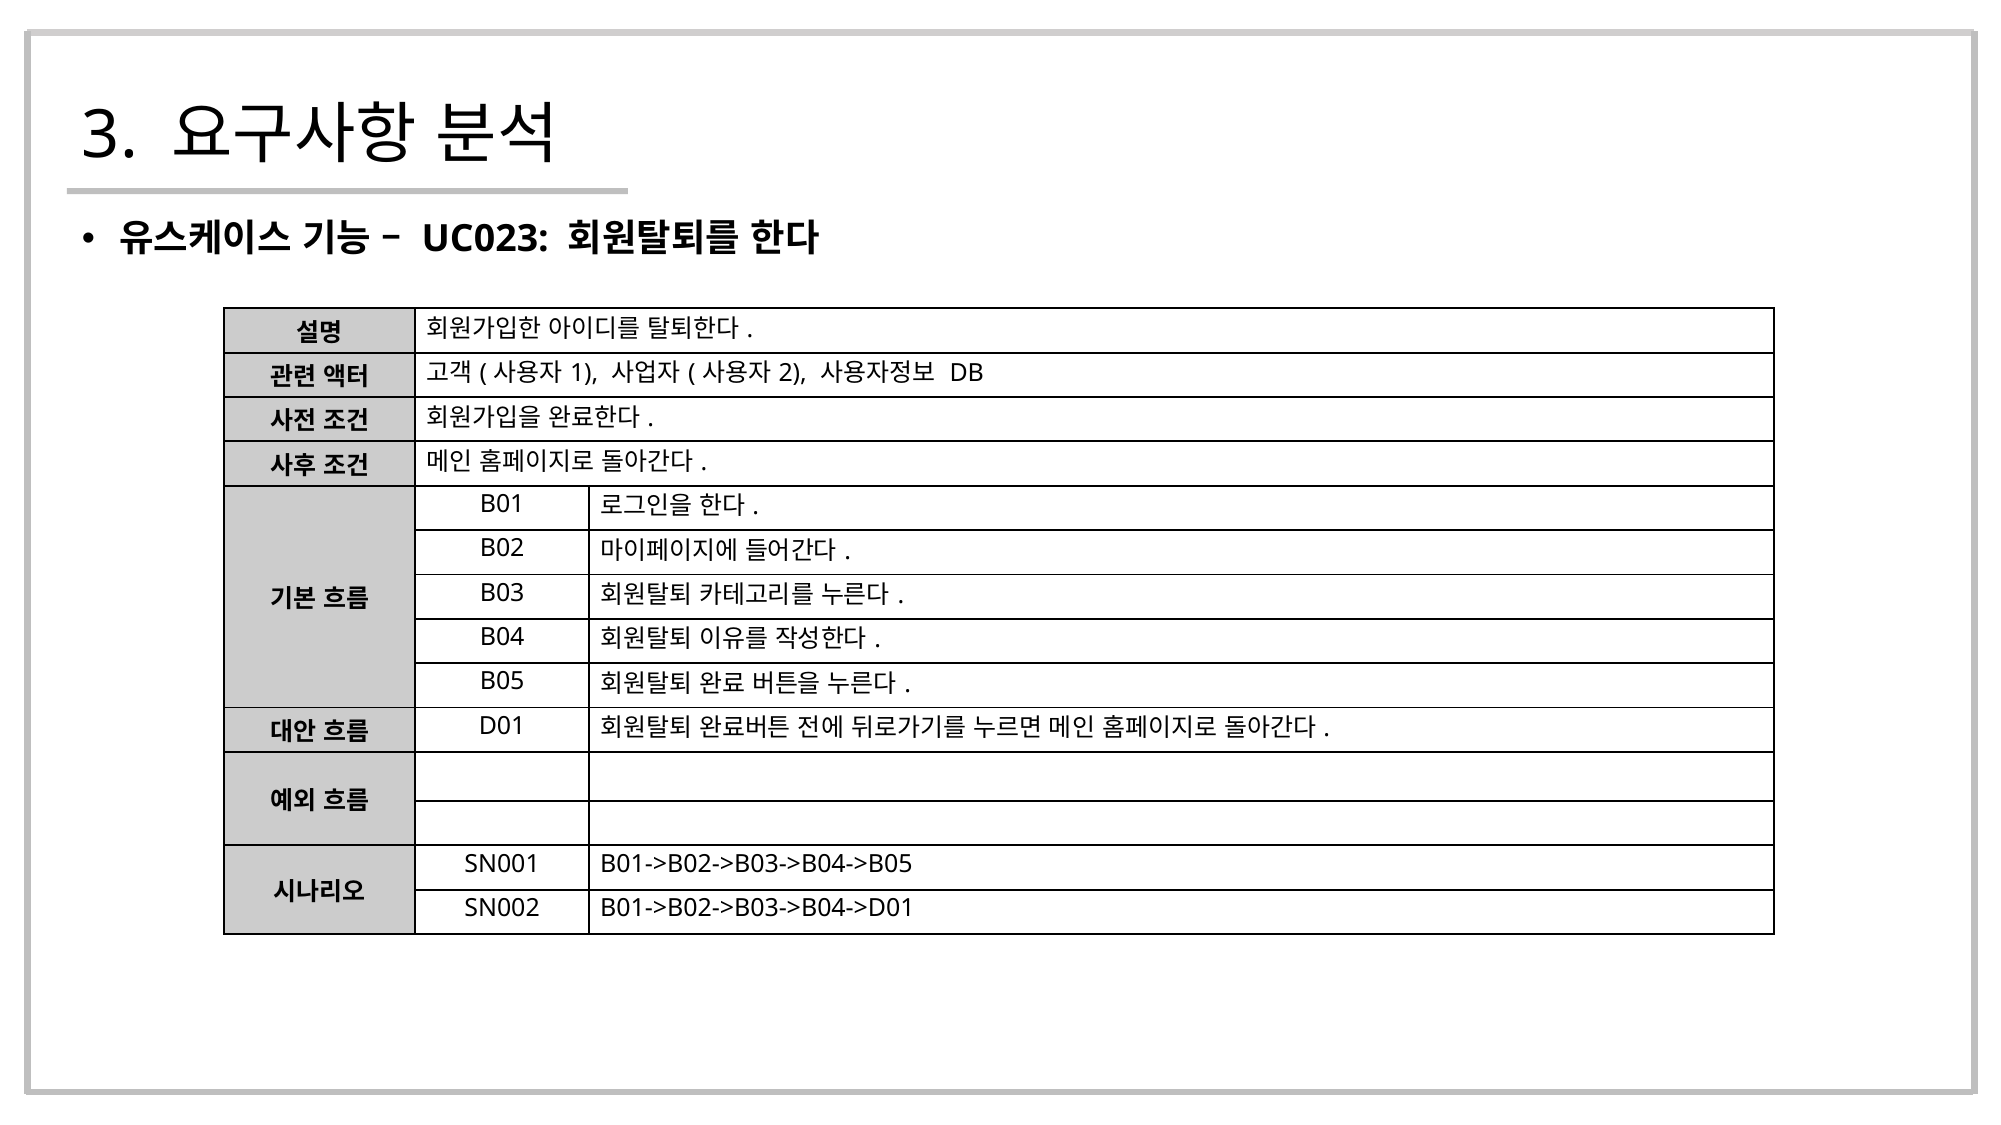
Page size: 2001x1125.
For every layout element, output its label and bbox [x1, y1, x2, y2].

text_box [25, 30, 1975, 1094]
